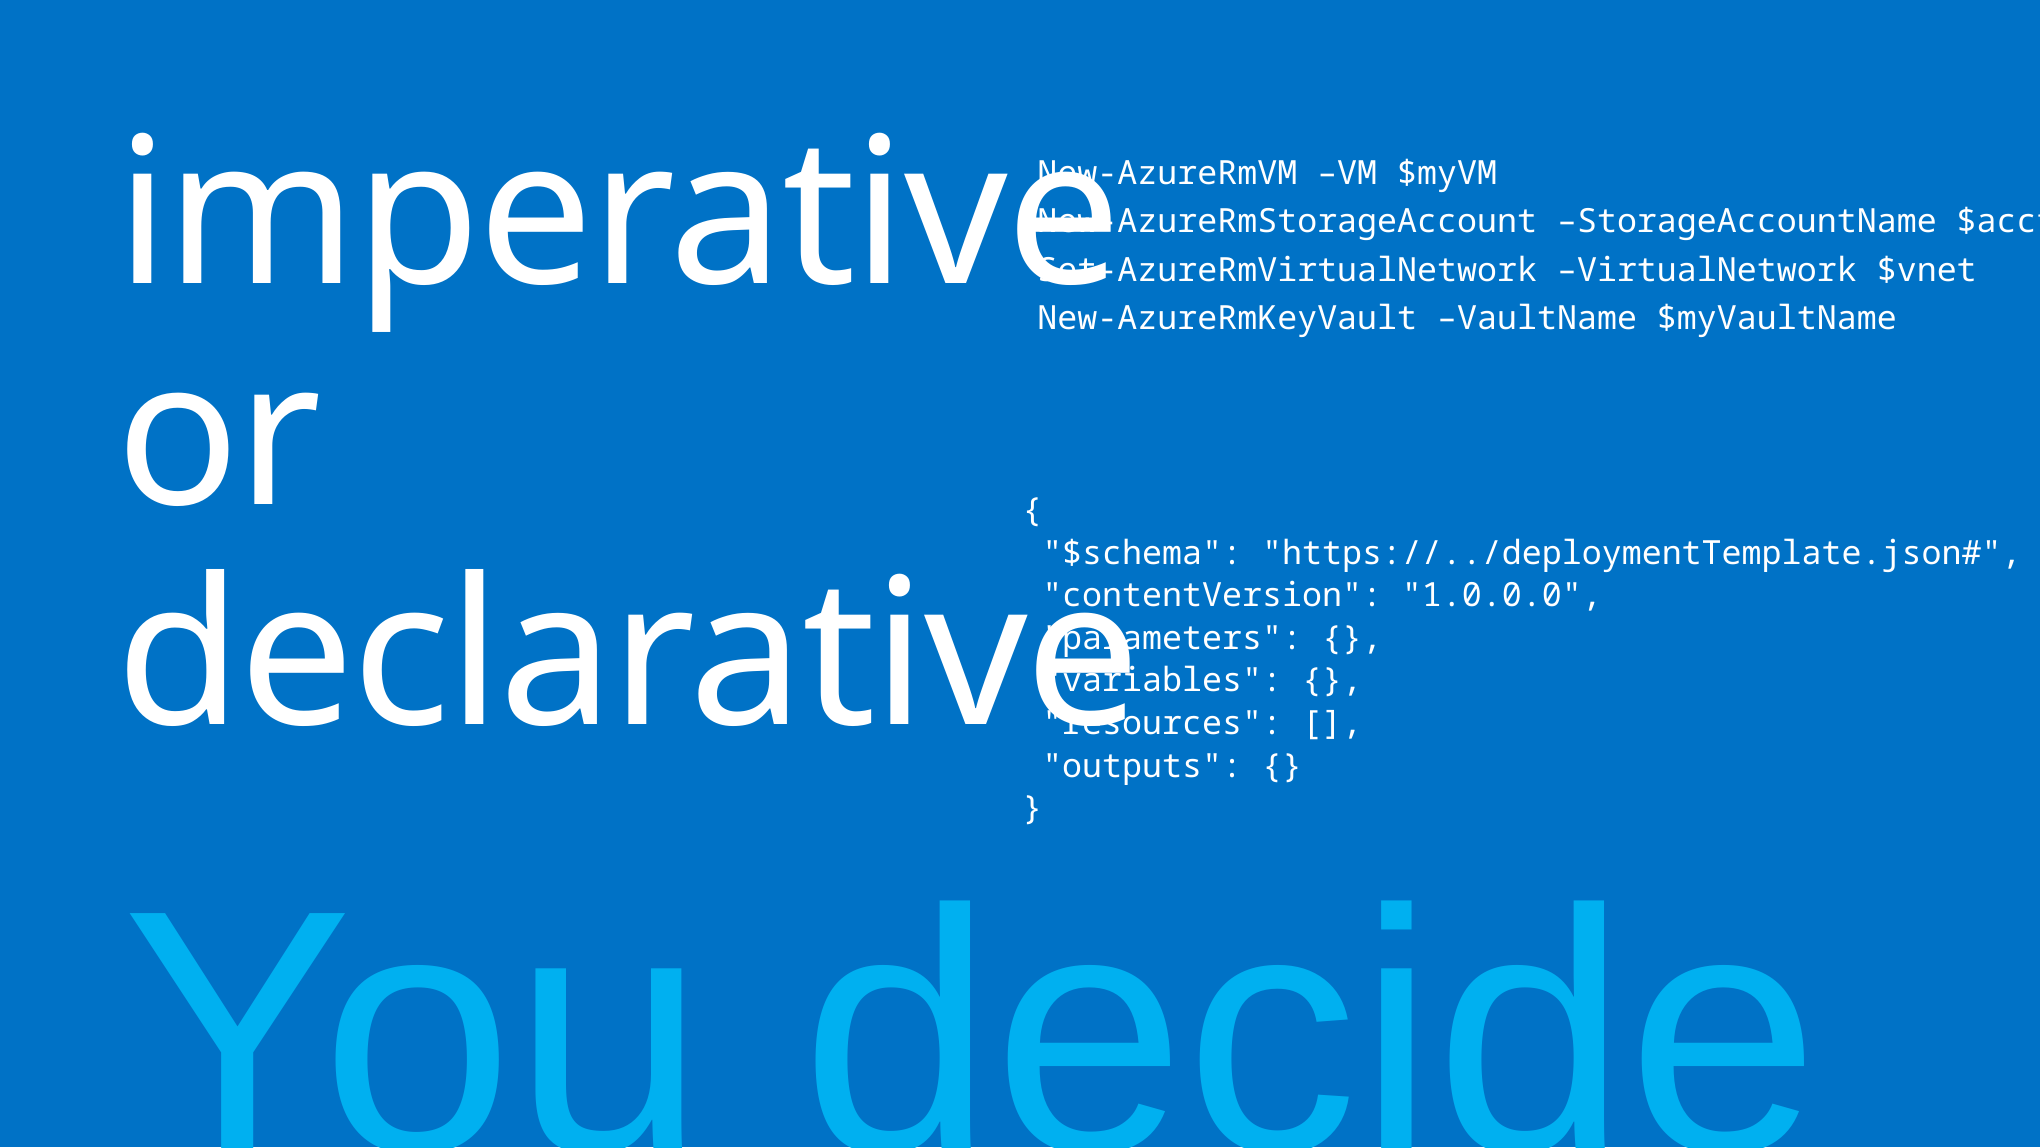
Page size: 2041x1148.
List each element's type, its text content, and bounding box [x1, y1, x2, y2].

text_box New-AzureRmVM –VM $myVM New-AzureRmStorageAccount –StorageAccountName $acct Set-AzureRmVirtualNetwork –VirtualNetwork $vnet New-AzureRmKeyVault –VaultName $myVaultName [1007, 131, 2041, 361]
title imperative or declarative [101, 238, 1586, 638]
text_box { "$schema": "https://../deploymentTemplate.json#", "contentVersion": "1.0.0.0", "parameters": {}, "variables": {}, "resources": [], "outputs": {} } [1007, 485, 2041, 907]
subtitle You decide [107, 798, 2041, 1016]
